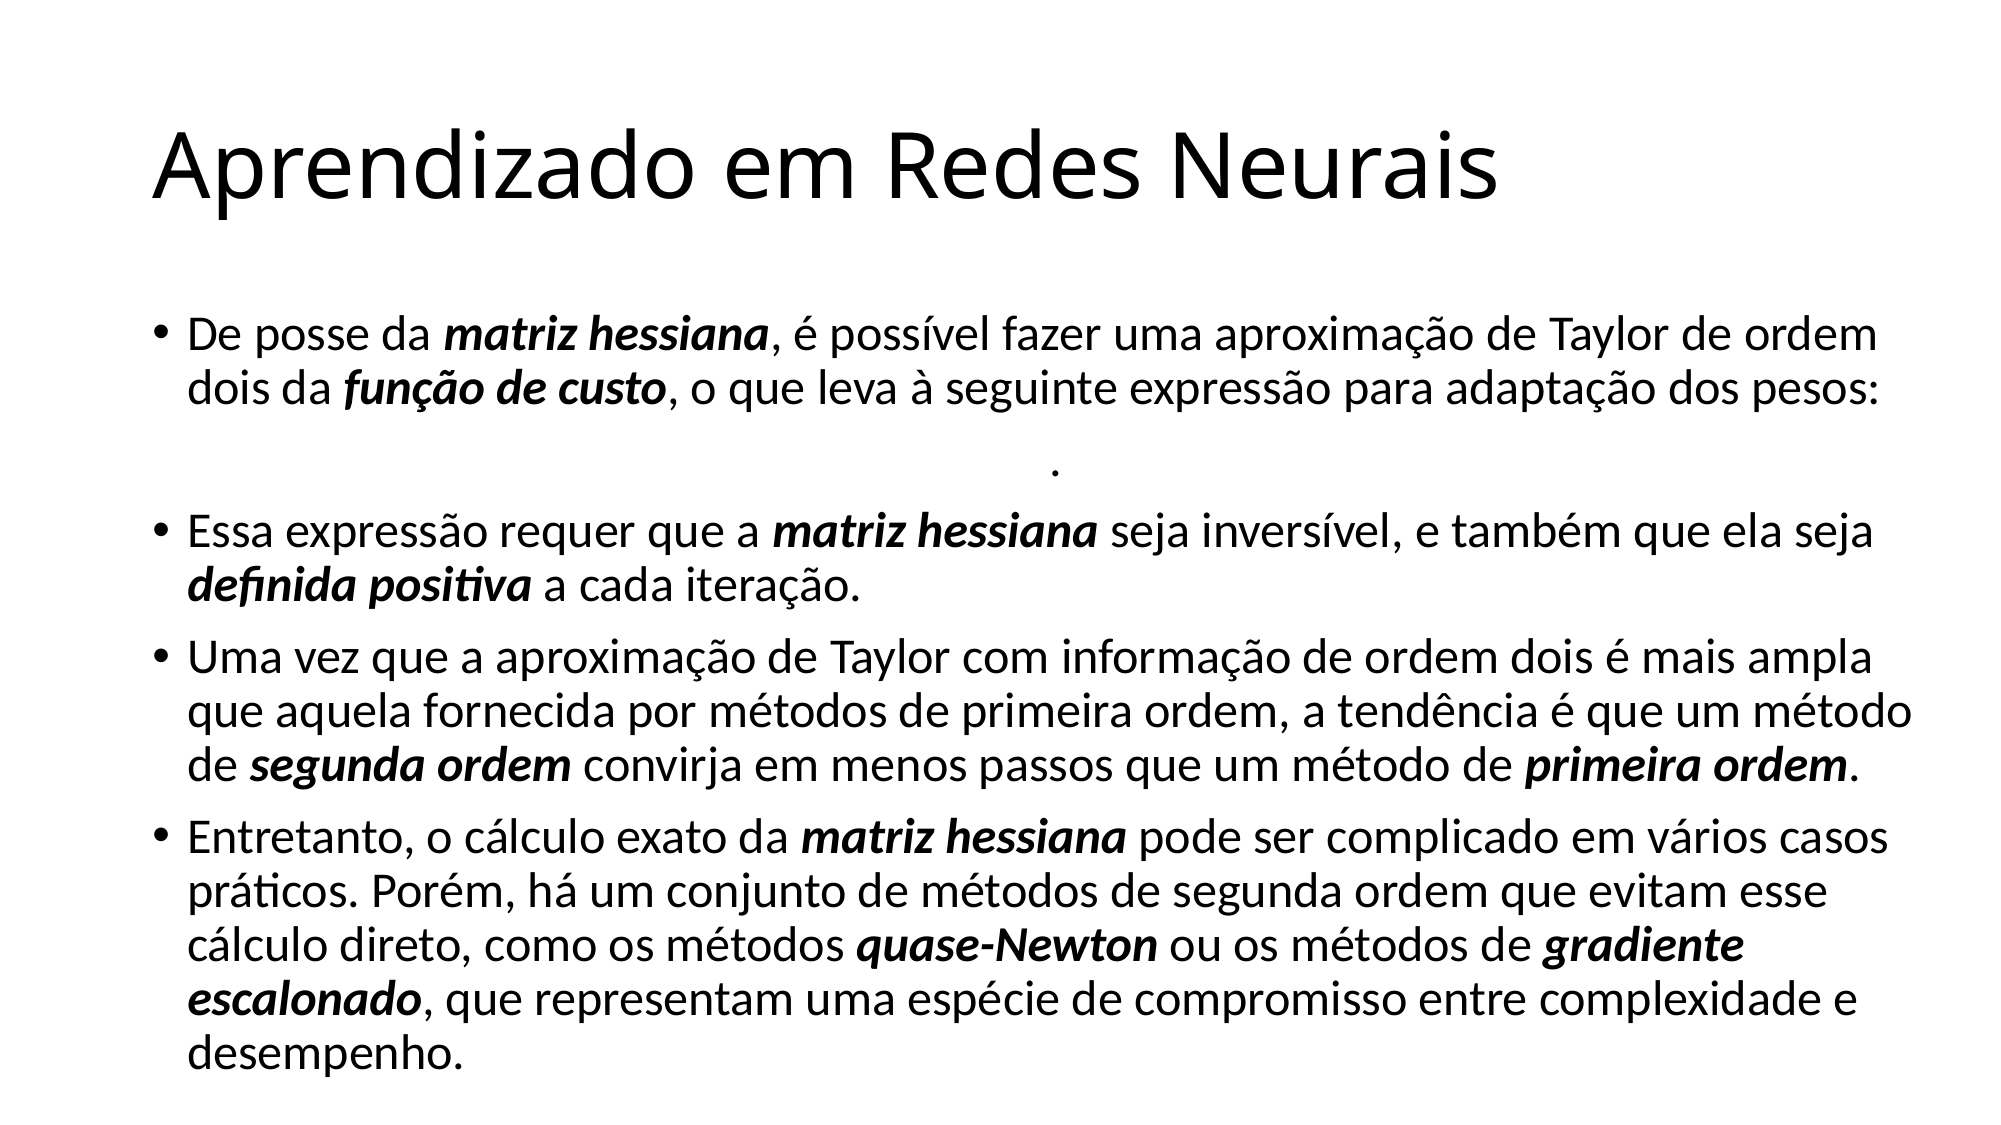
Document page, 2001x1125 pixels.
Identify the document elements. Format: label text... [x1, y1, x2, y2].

title Aprendizado em Redes Neurais [137, 59, 1863, 278]
